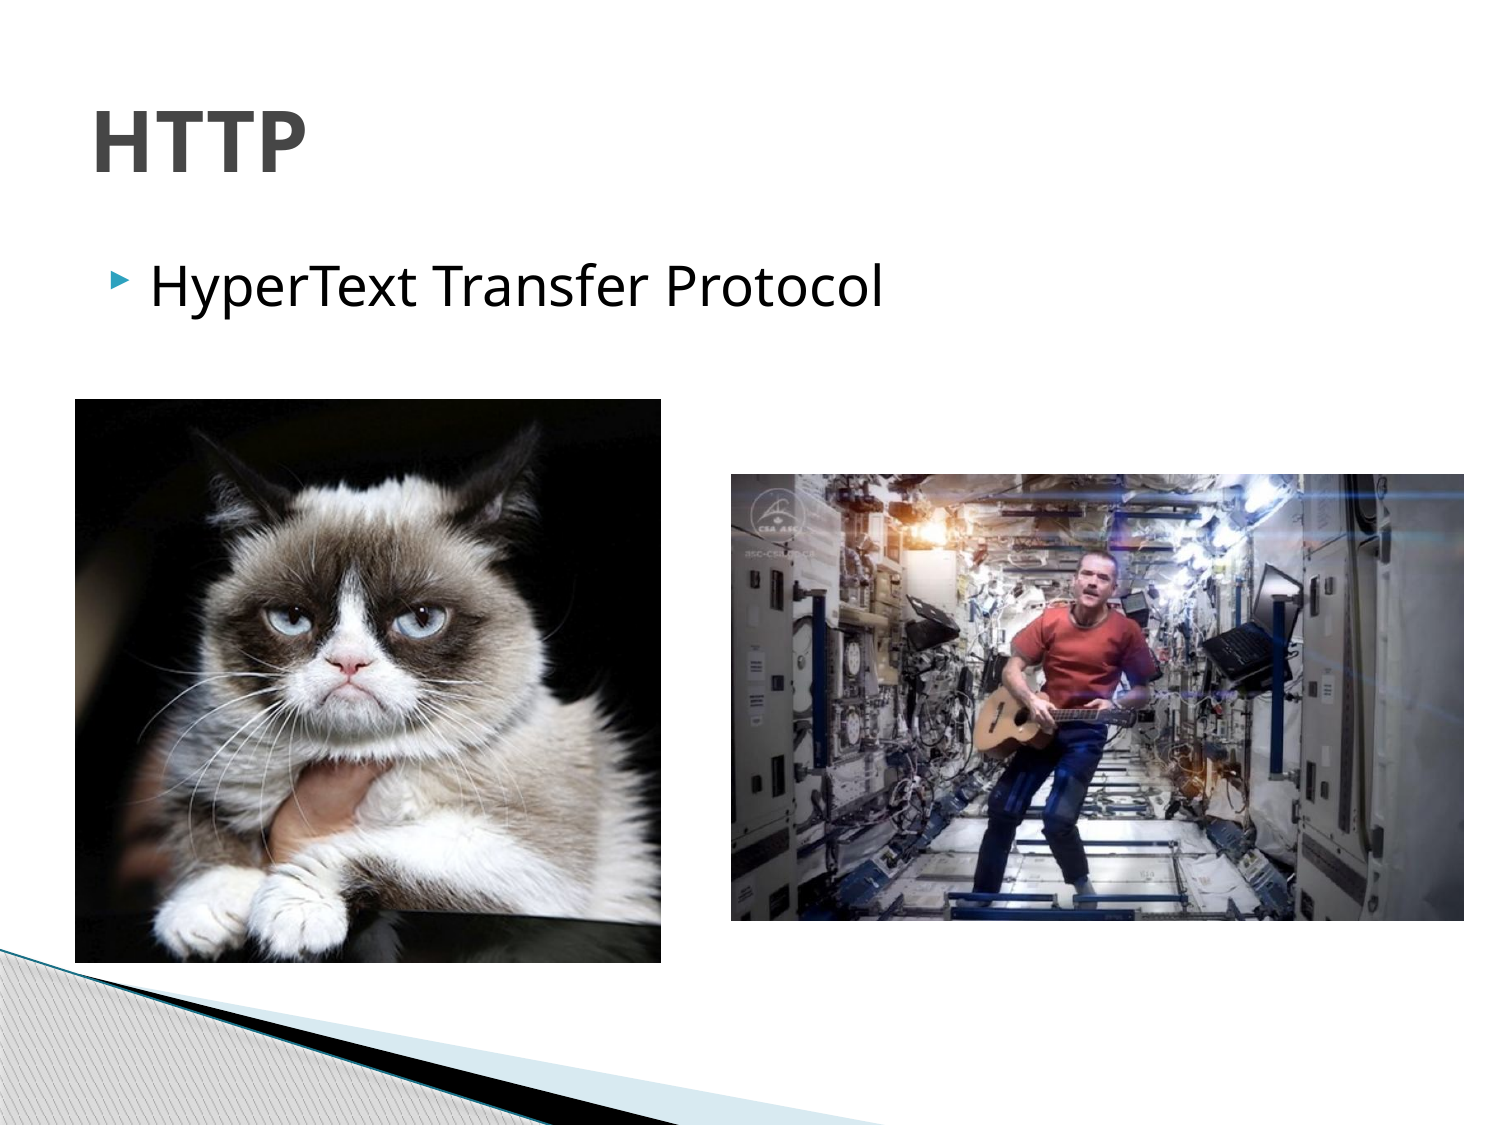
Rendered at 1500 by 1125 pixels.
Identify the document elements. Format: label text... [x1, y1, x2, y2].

title HTTP [75, 45, 1425, 233]
picture [74, 399, 661, 963]
picture [731, 474, 1464, 921]
list HyperText Transfer Protocol [75, 243, 1425, 986]
